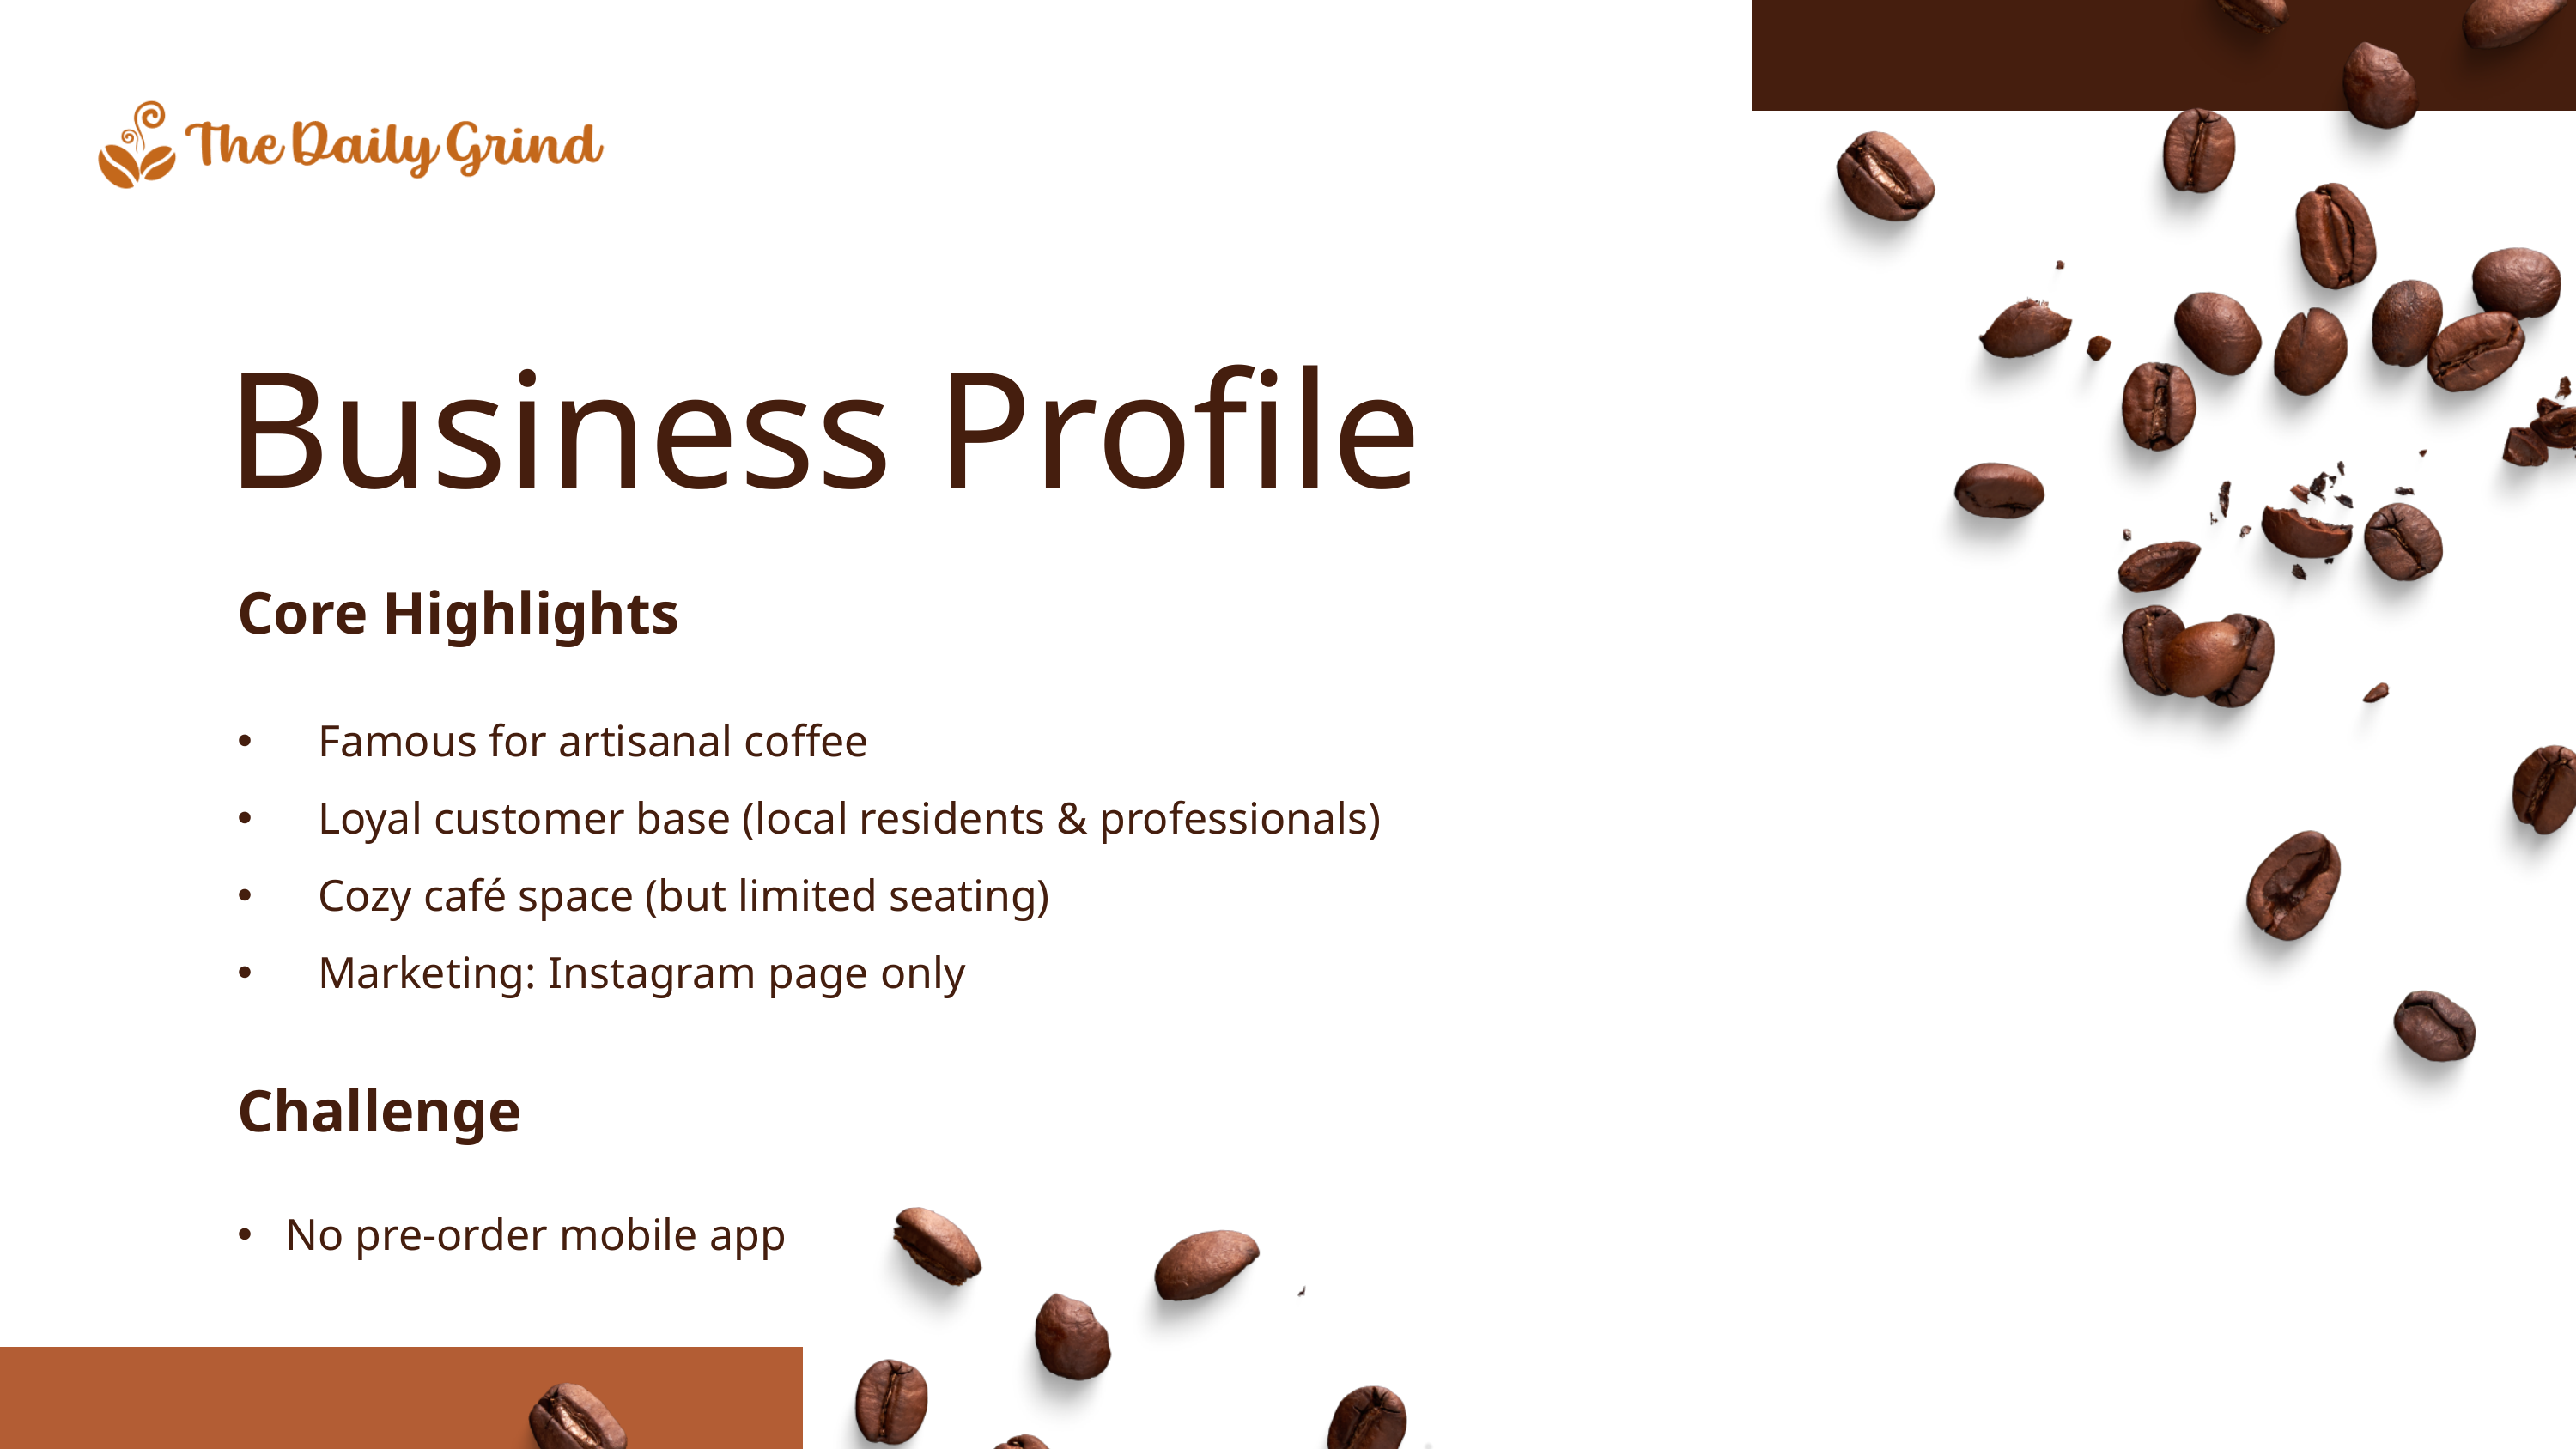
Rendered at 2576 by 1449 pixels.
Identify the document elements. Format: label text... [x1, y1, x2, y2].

text_box Business Profile [226, 294, 1941, 521]
text_box [1814, 0, 2576, 1115]
text_box [1752, 0, 1814, 112]
text_box [506, 1266, 1662, 1449]
text_box Core Highlights Famous for artisanal coffee Loyal customer base (local residents & professionals) Cozy café space (but limited seating) Marketing: Instagram page only Challenge No pre-order mobile app [224, 570, 2147, 1266]
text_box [0, 1347, 804, 1449]
picture [96, 85, 647, 219]
